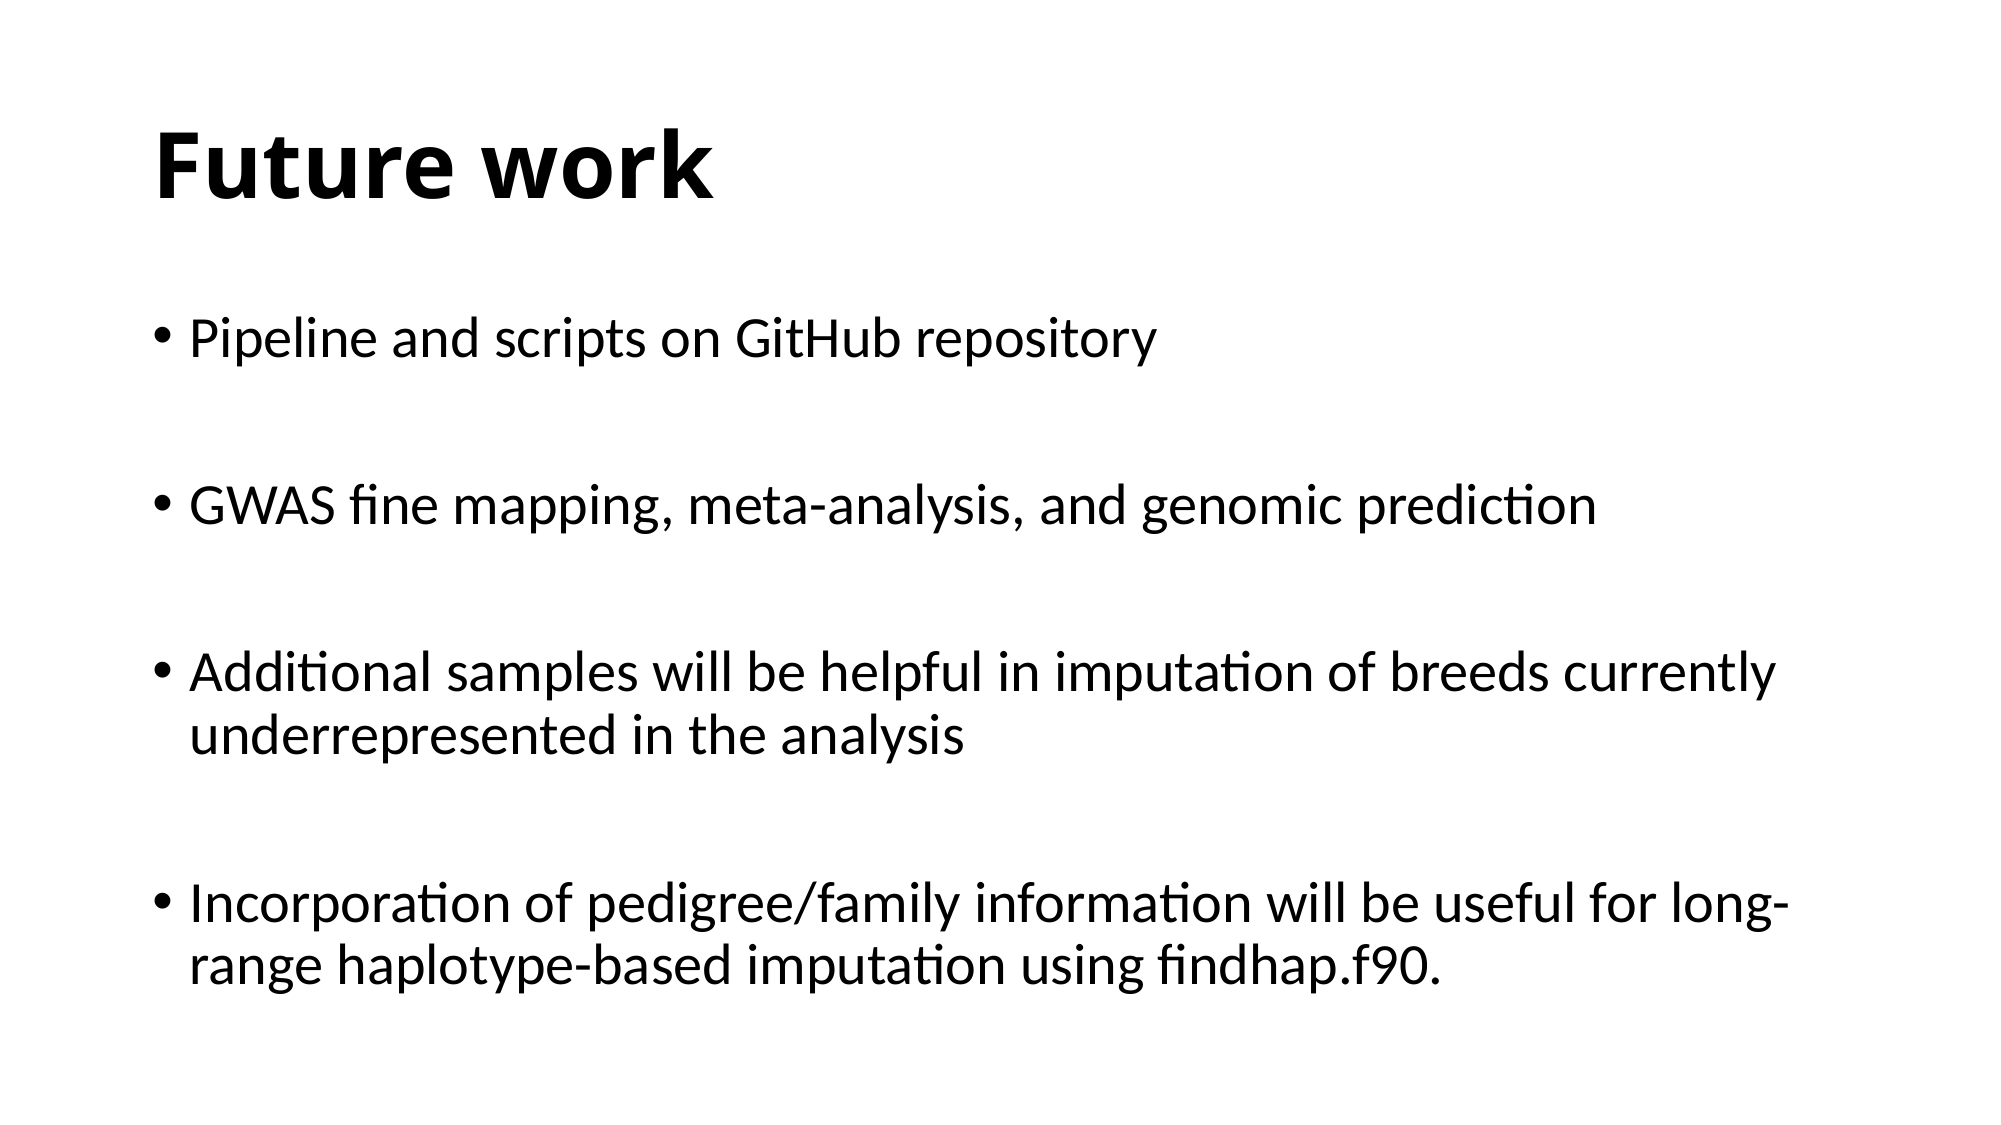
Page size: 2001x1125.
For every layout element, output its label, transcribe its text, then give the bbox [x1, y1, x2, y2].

title Future work [137, 59, 1863, 278]
list Pipeline and scripts on GitHub repository GWAS fine mapping, meta-analysis, and genomic prediction Additional samples will be helpful in imputation of breeds currently underrepresented in the analysis Incorporation of pedigree/family information will be useful for long-range haplotype-based imputation using findhap.f90. [137, 299, 1863, 1014]
